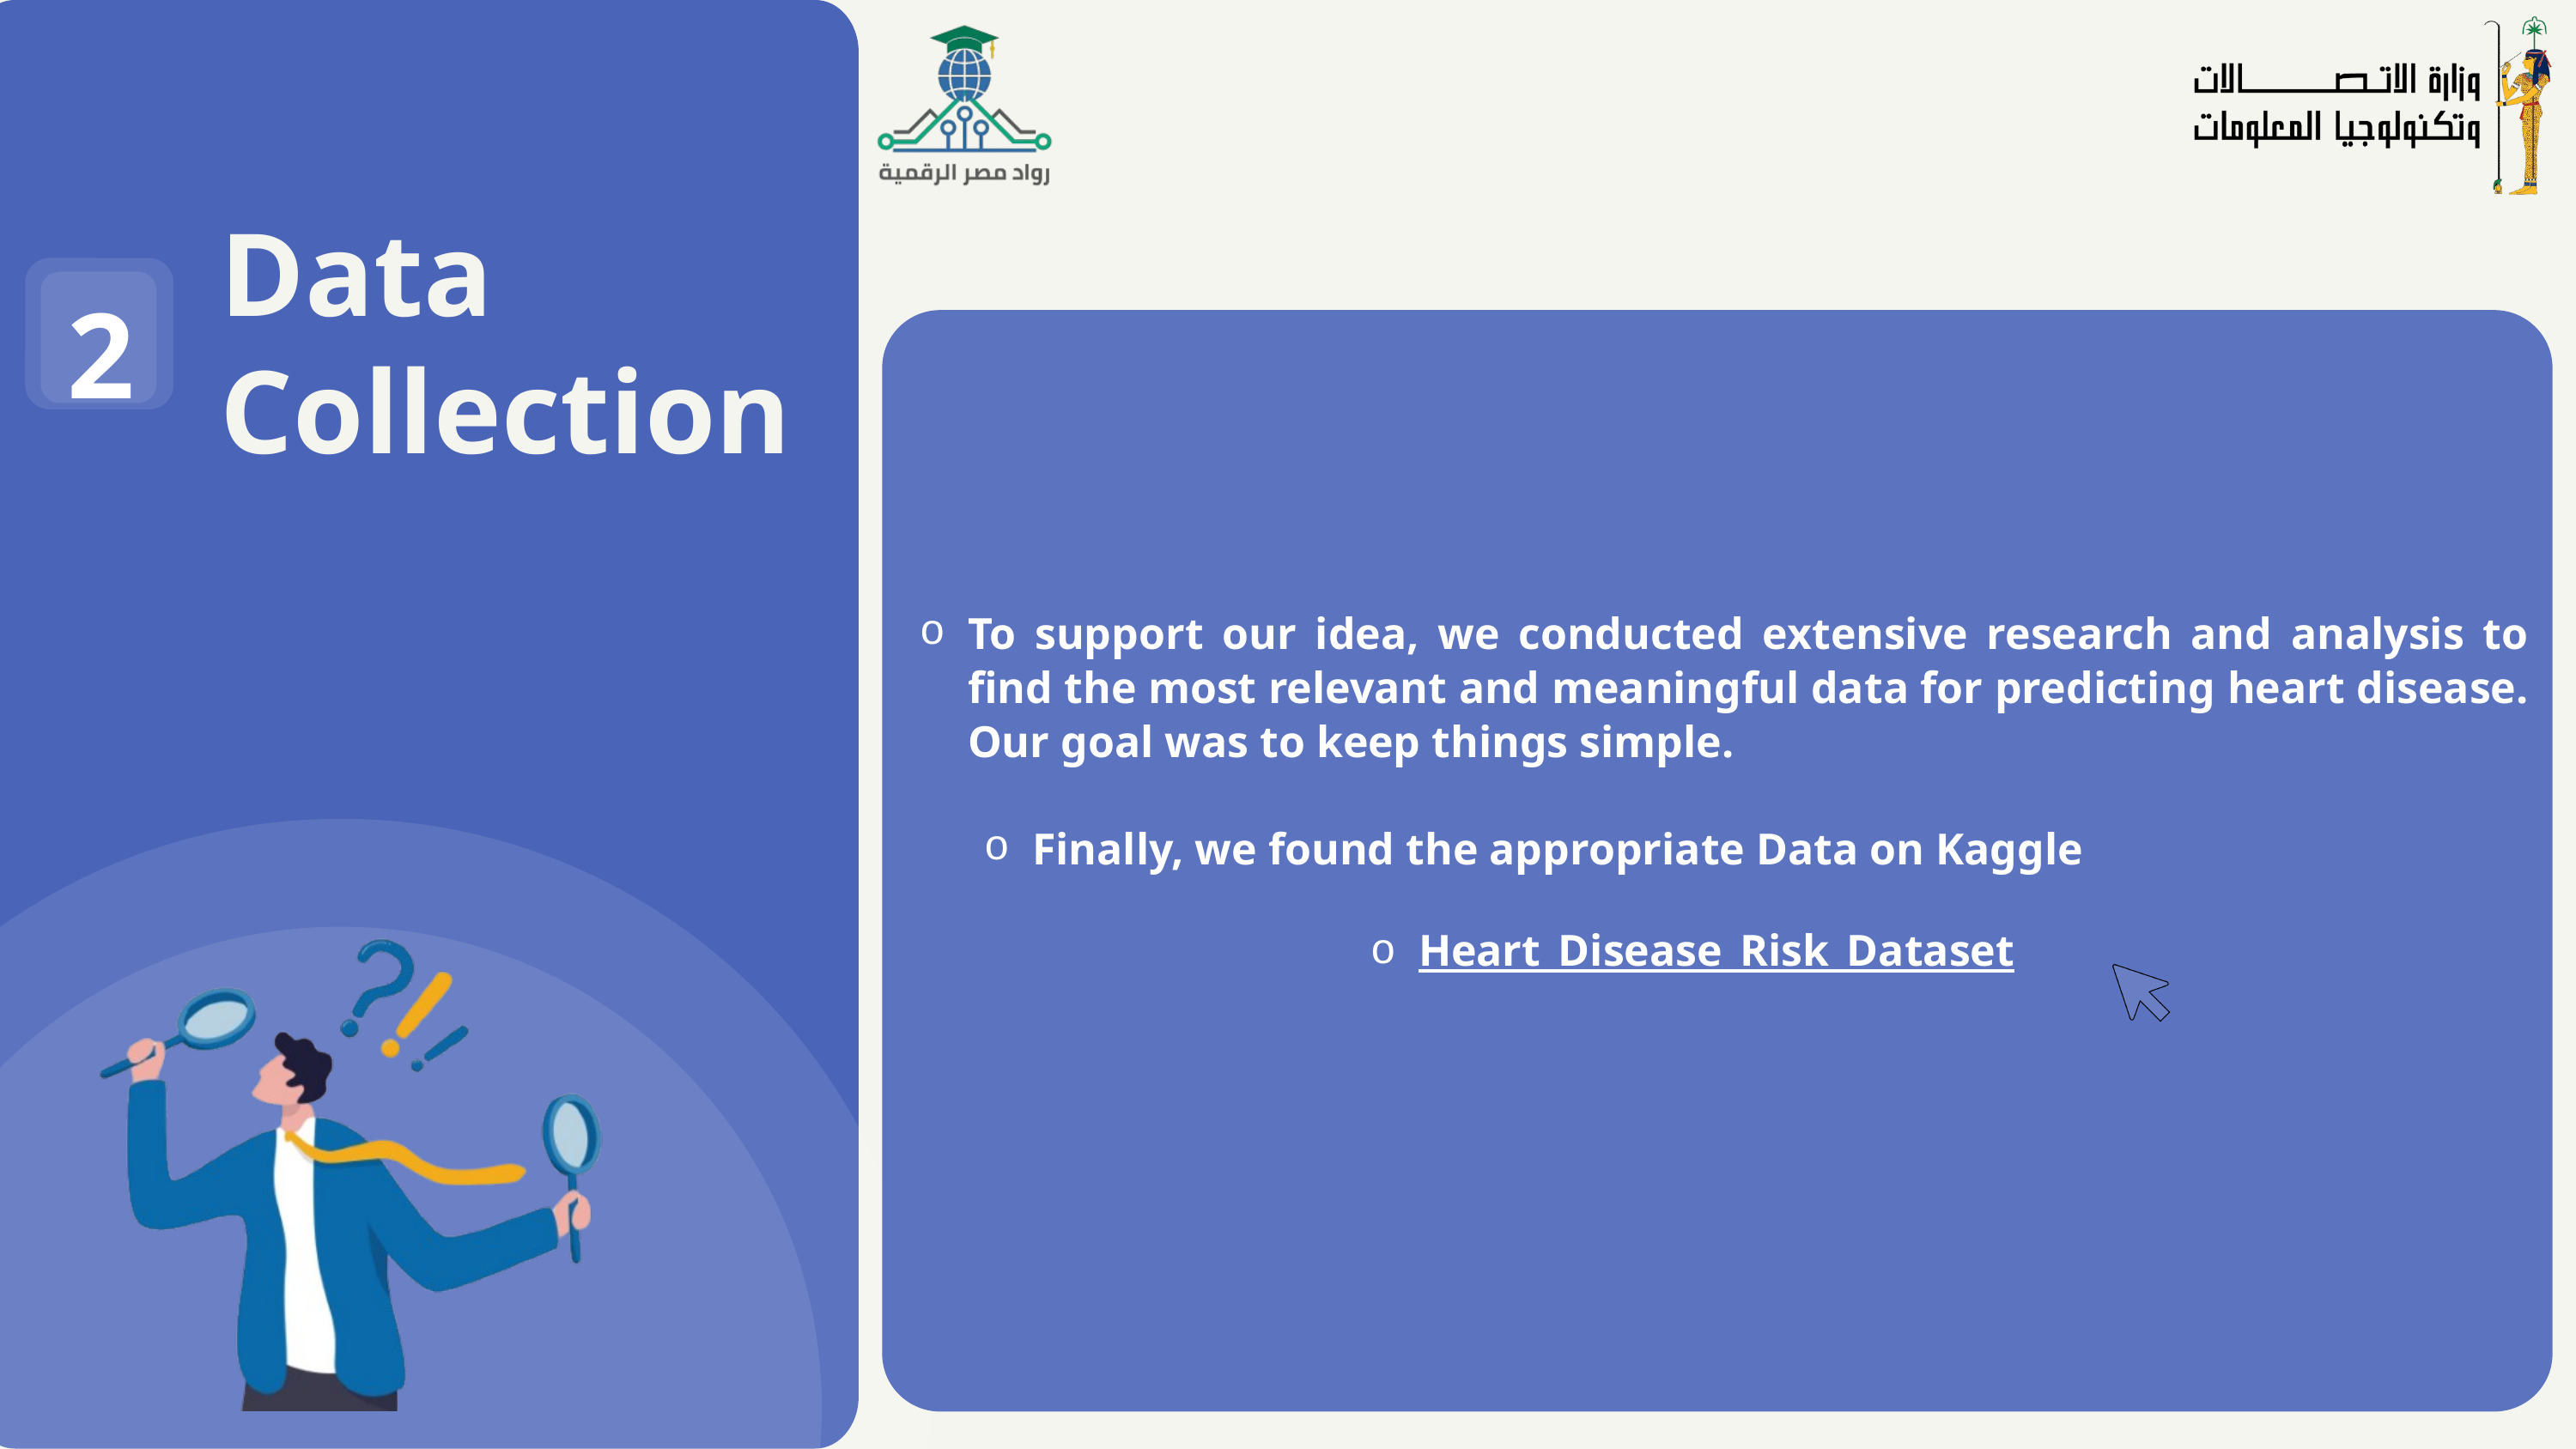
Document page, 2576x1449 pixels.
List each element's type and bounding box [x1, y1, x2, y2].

picture [2093, 943, 2190, 1041]
picture [2164, 0, 2576, 220]
text_box [0, 0, 860, 817]
picture [0, 925, 804, 1411]
text_box [882, 309, 2553, 1412]
picture [846, 0, 1079, 232]
text_box [25, 258, 174, 431]
text_box [0, 818, 930, 1449]
